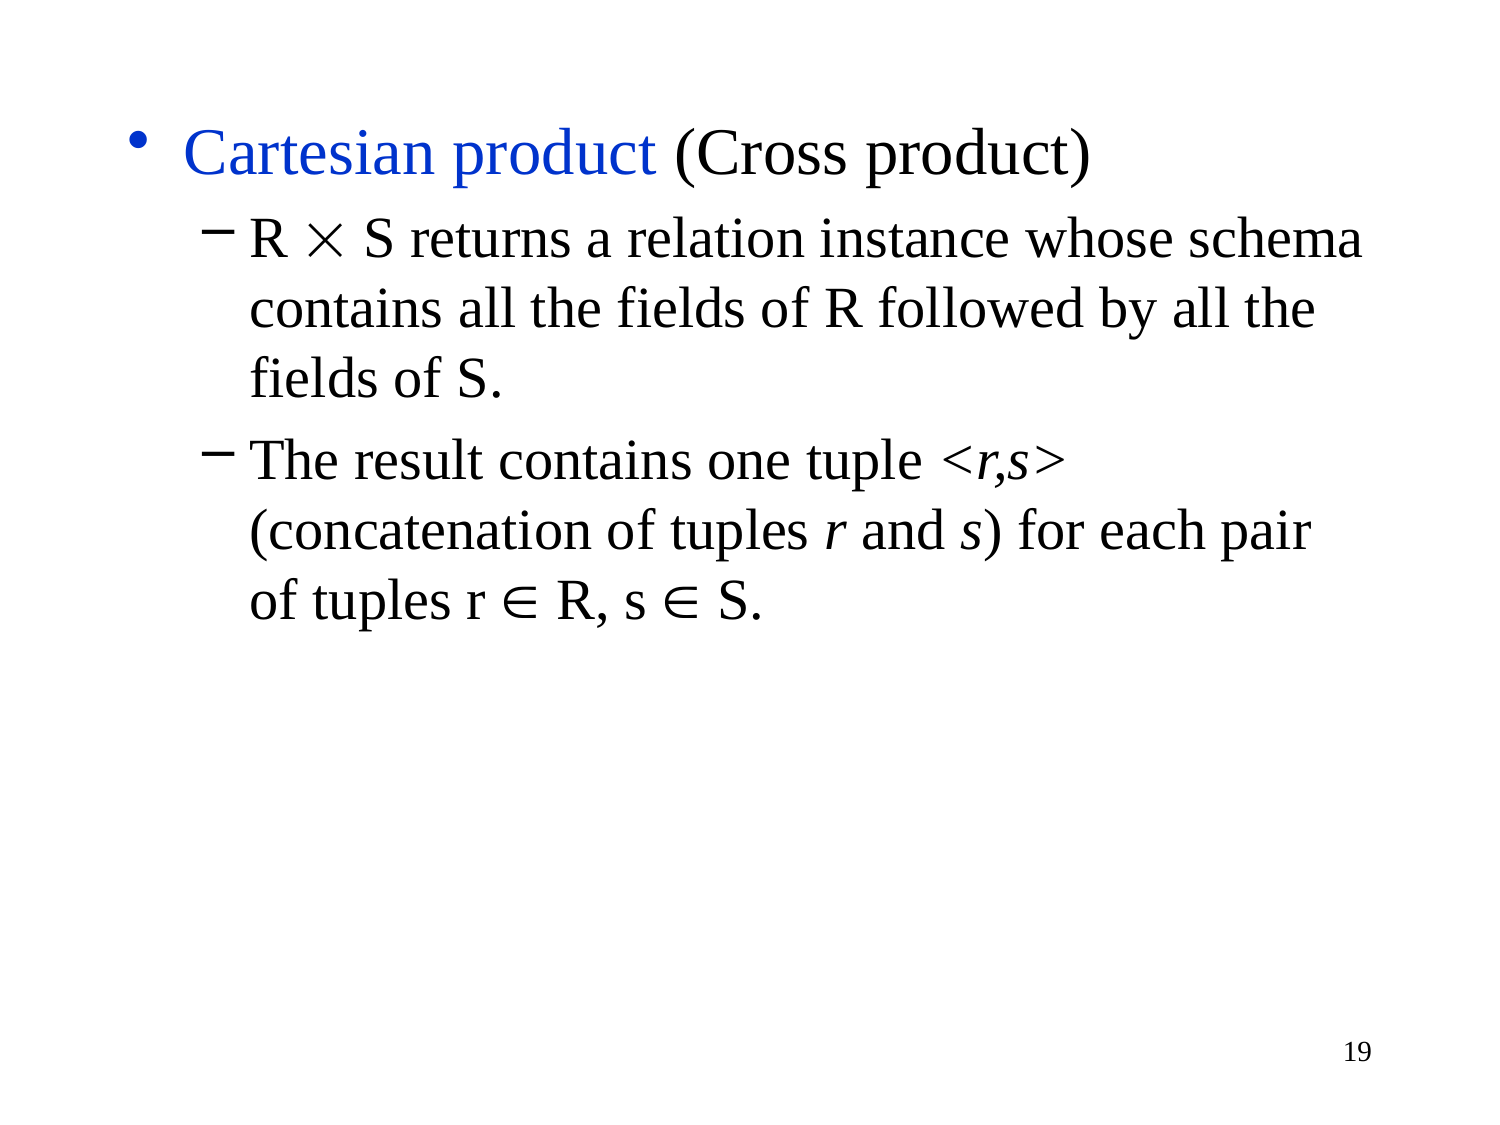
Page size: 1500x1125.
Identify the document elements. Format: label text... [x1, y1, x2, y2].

slide_number 19 [1074, 1025, 1388, 1100]
list Cartesian product (Cross product) R  S returns a relation instance whose schema contains all the fields of R followed by all the fields of S. The result contains one tuple <r,s> (concatenation of tuples r and s) for each pair of tuples r  R, s  S. [112, 99, 1388, 1000]
